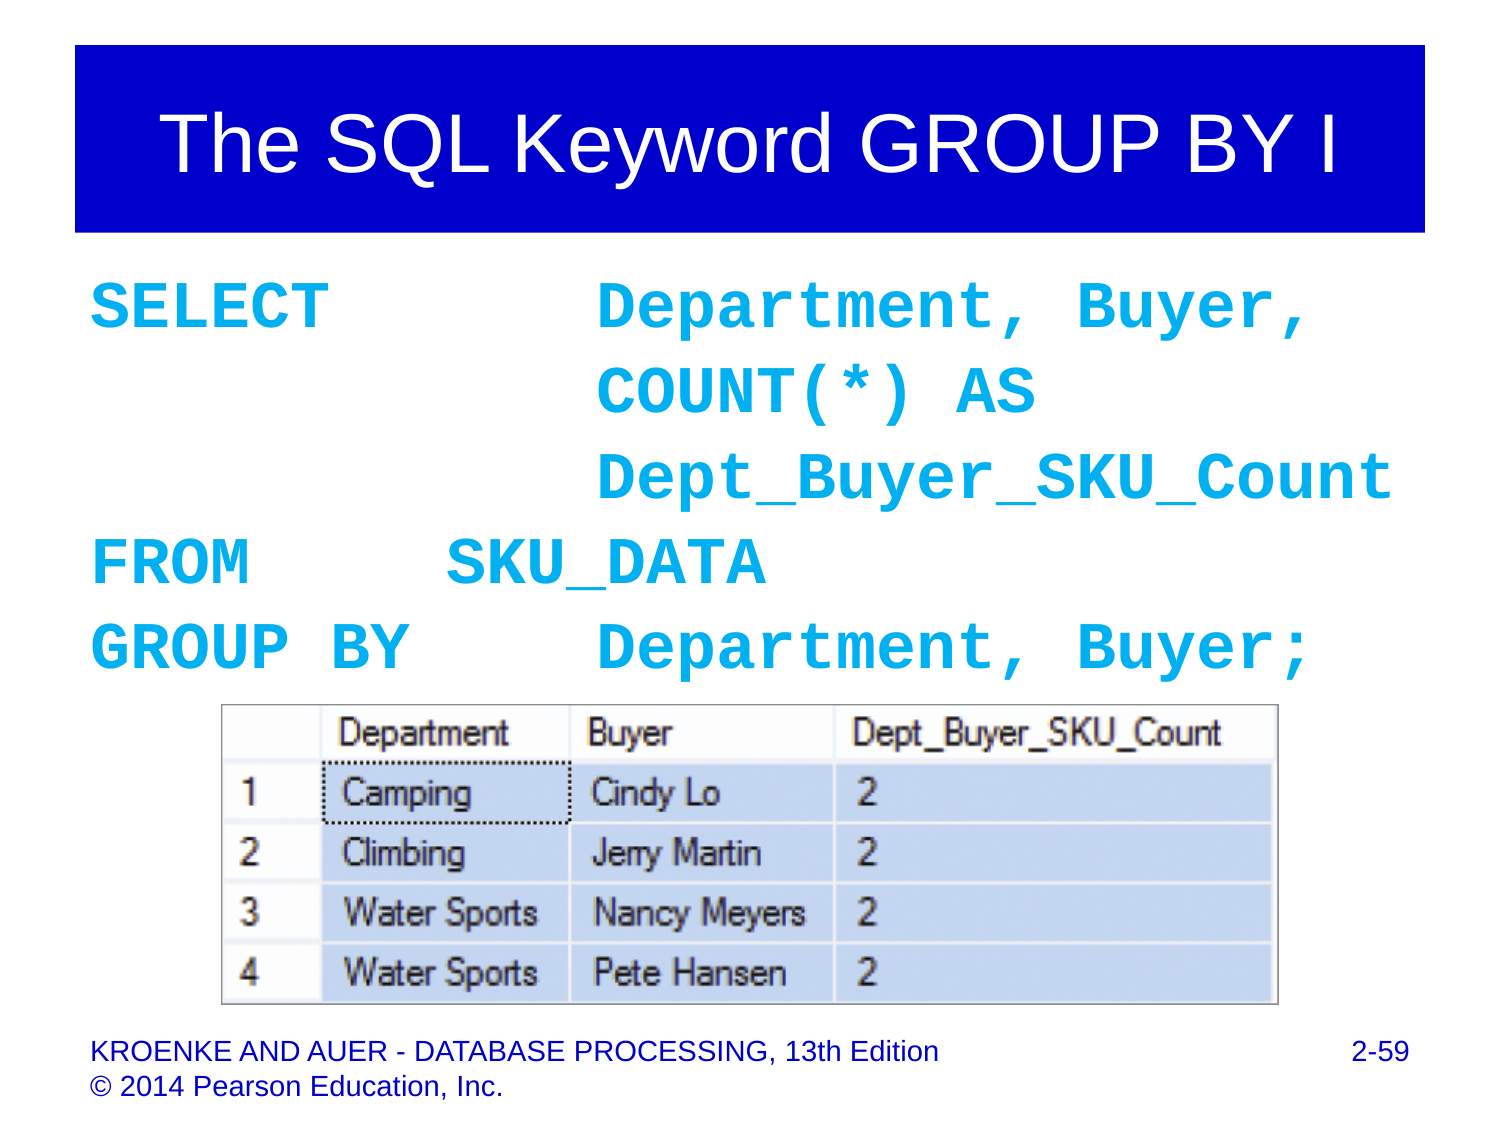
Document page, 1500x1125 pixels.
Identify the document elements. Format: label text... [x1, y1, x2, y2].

picture [221, 704, 1279, 1005]
slide_number 2-59 [1249, 1024, 1426, 1103]
footer KROENKE AND AUER - DATABASE PROCESSING, 13th Edition © 2014 Pearson Education, Inc. [74, 1024, 976, 1104]
title The SQL Keyword GROUP BY I [74, 44, 1426, 233]
list SELECT Department, Buyer, COUNT(*) AS Dept_Buyer_SKU_Count FROM SKU_DATA GROUP BY Department, Buyer; [74, 262, 1426, 713]
